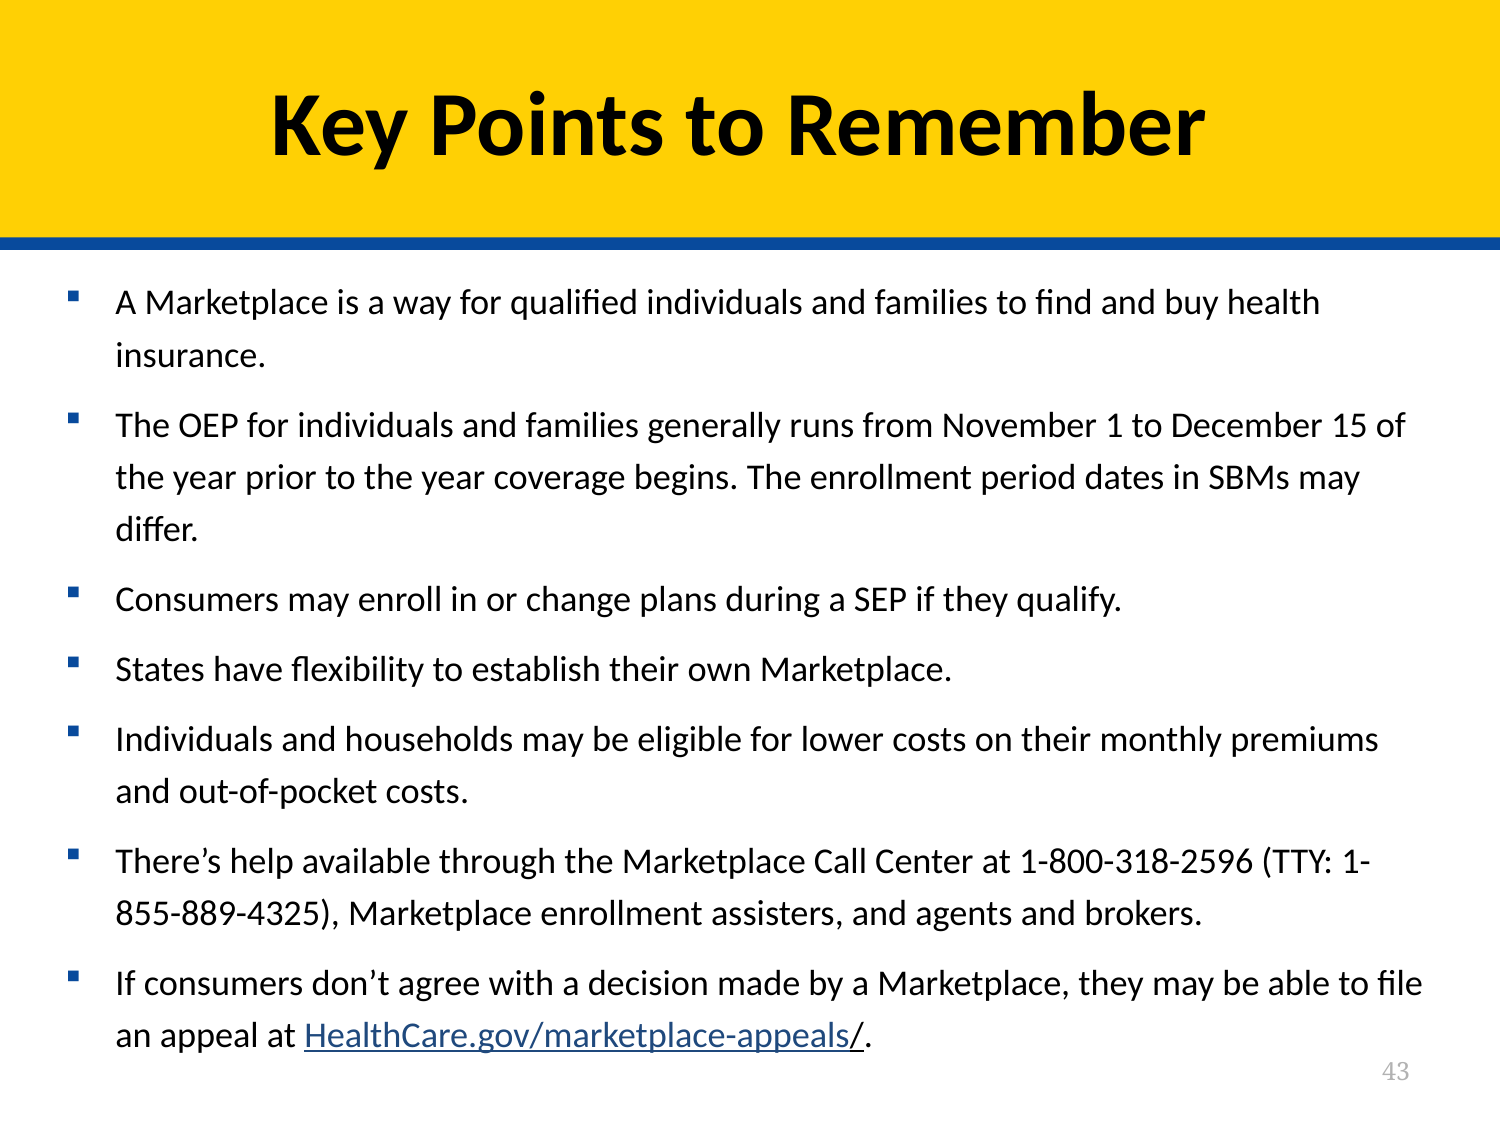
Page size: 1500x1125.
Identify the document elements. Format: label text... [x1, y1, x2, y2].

title Key Points to Remember [0, 0, 1500, 238]
list A Marketplace is a way for qualified individuals and families to find and buy health insurance. The OEP for individuals and families generally runs from November 1 to December 15 of the year prior to the year coverage begins. The enrollment period dates in SBMs may differ. Consumers may enroll in or change plans during a SEP if they qualify. States have flexibility to establish their own Marketplace. Individuals and households may be eligible for lower costs on their monthly premiums and out-of-pocket costs. There’s help available through the Marketplace Call Center at 1-800-318-2596 (TTY: 1-855-889-4325), Marketplace enrollment assisters, and agents and brokers. If consumers don’t agree with a decision made by a Marketplace, they may be able to file an appeal at HealthCare.gov/marketplace-appeals/. [50, 262, 1450, 1063]
slide_number 43 [1074, 1042, 1425, 1103]
